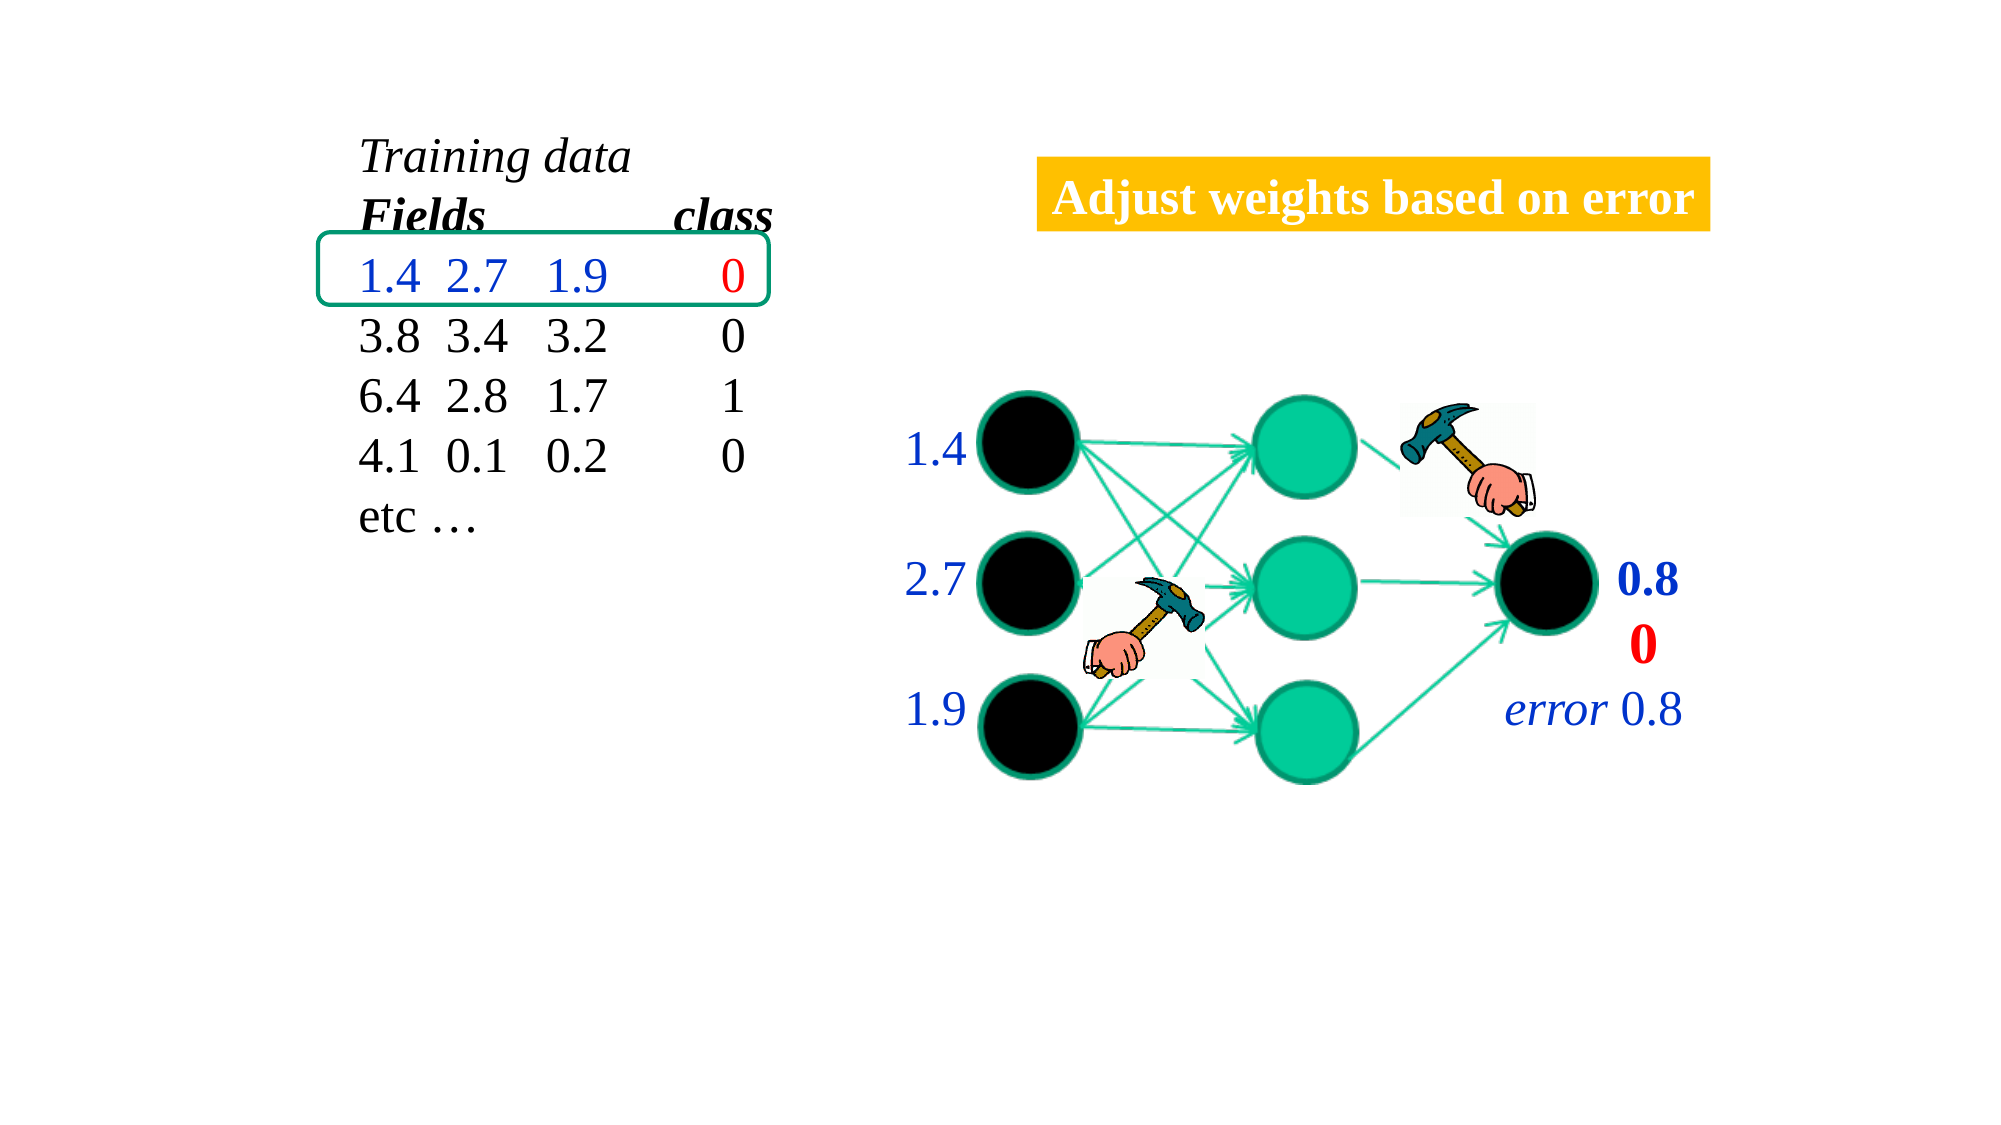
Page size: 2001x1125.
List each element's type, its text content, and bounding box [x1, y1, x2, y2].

text_box Adjust weights based on error [1036, 156, 1711, 232]
text_box Training data Fields class 1.4 2.7 1.9 0 3.8 3.4 3.2 0 6.4 2.8 1.7 1 4.1 0.1 0.2 0 etc … [343, 115, 790, 551]
picture [976, 390, 1599, 786]
text_box 1.4 2.7 0.8 0 1.9 error 0.8 [1604, 408, 2000, 743]
text_box 1.4 2.7 0.8 0 1.9 error 0.8 [889, 408, 970, 743]
text_box [315, 230, 771, 307]
